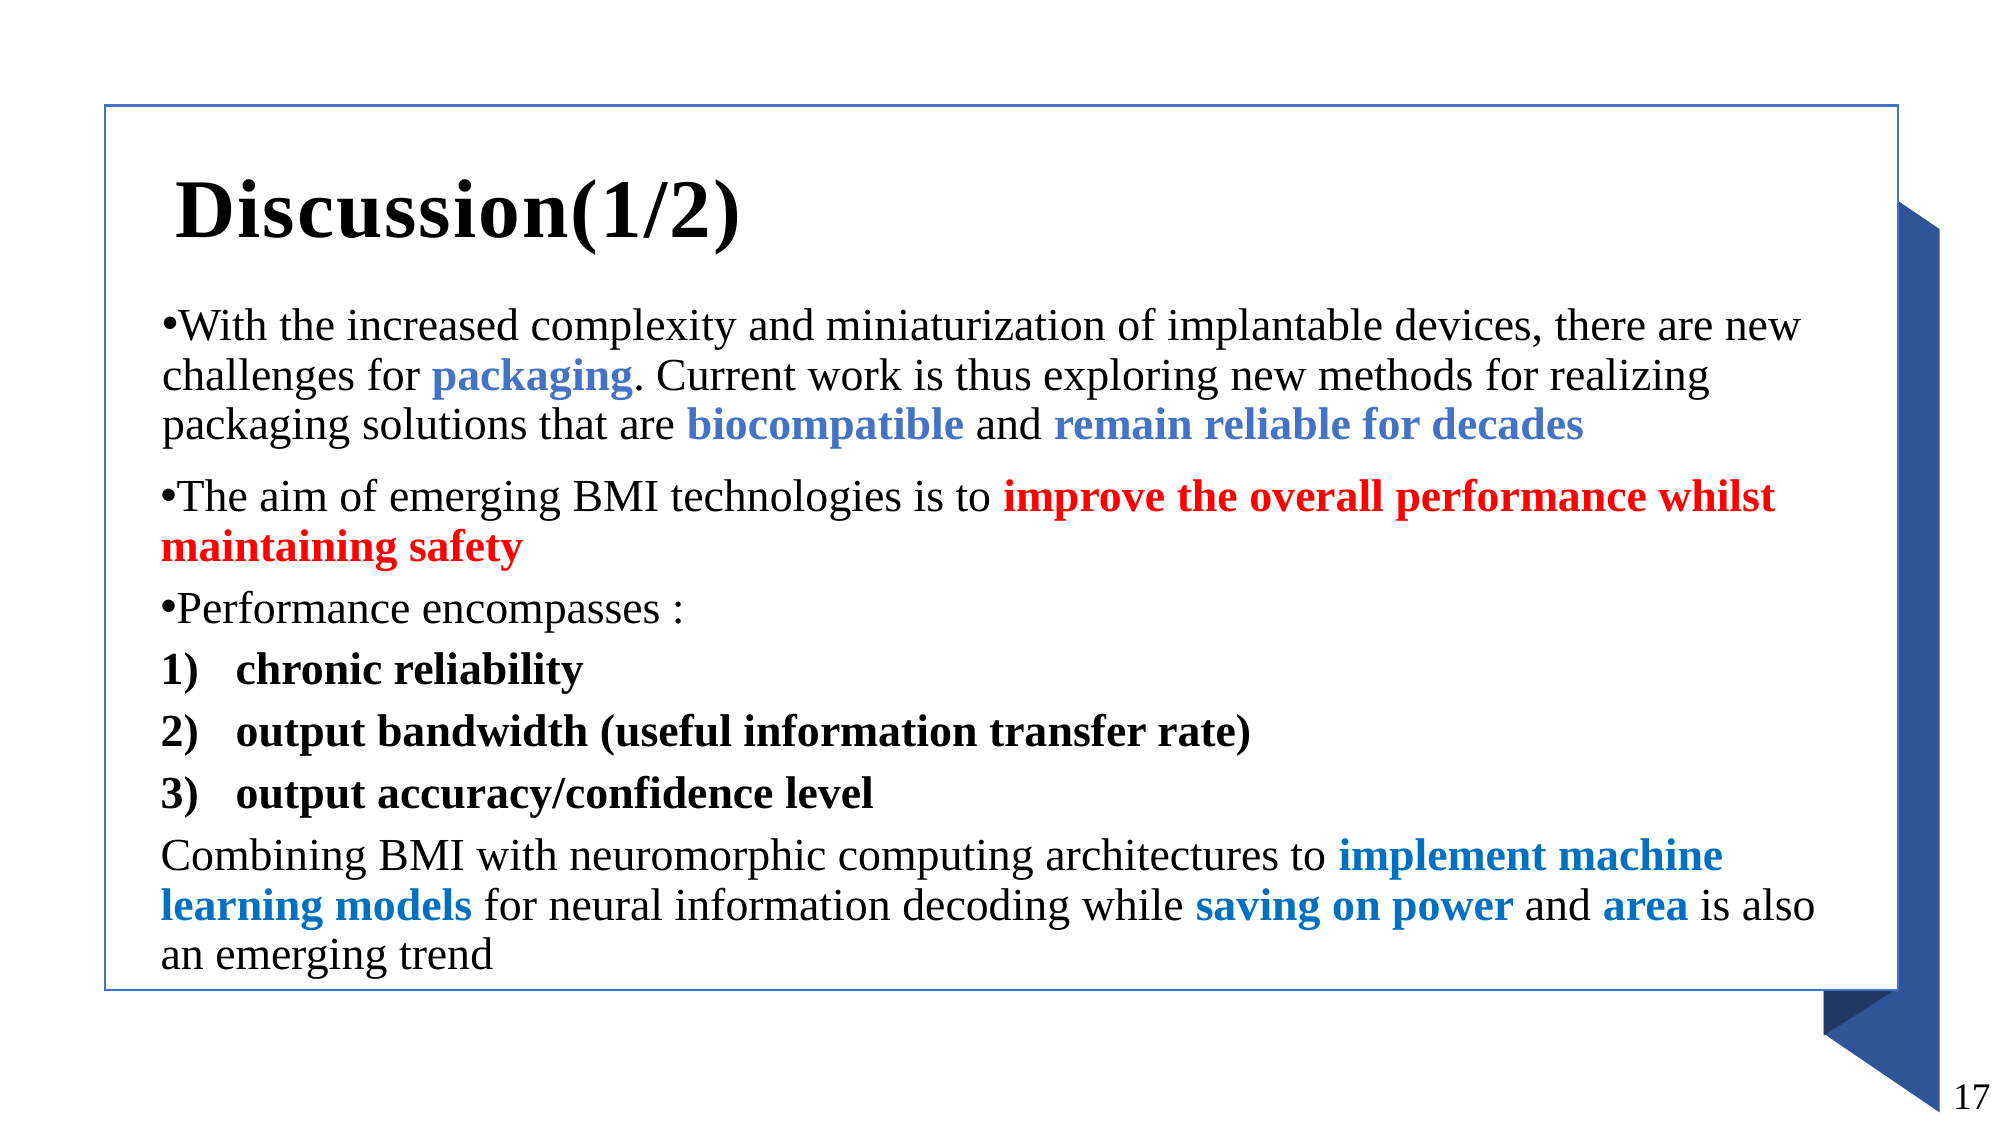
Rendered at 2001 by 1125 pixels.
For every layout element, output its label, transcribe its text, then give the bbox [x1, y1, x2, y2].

text_box The aim of emerging BMI technologies is to improve the overall performance whilst maintaining safety Performance encompasses : chronic reliability output bandwidth (useful information transfer rate) output accuracy/confidence level Combining BMI with neuromorphic computing architectures to implement machine learning models for neural information decoding while saving on power and area is also an emerging trend [145, 466, 1855, 986]
text_box 17 [1938, 1064, 2000, 1125]
text_box [104, 105, 1899, 990]
text_box Discussion(1/2) [160, 146, 883, 262]
text_box With the increased complexity and miniaturization of implantable devices, there are new challenges for packaging. Current work is thus exploring new methods for realizing packaging solutions that are biocompatible and remain reliable for decades [147, 296, 1856, 455]
text_box [1823, 990, 1893, 1036]
text_box [1825, 201, 1940, 1112]
